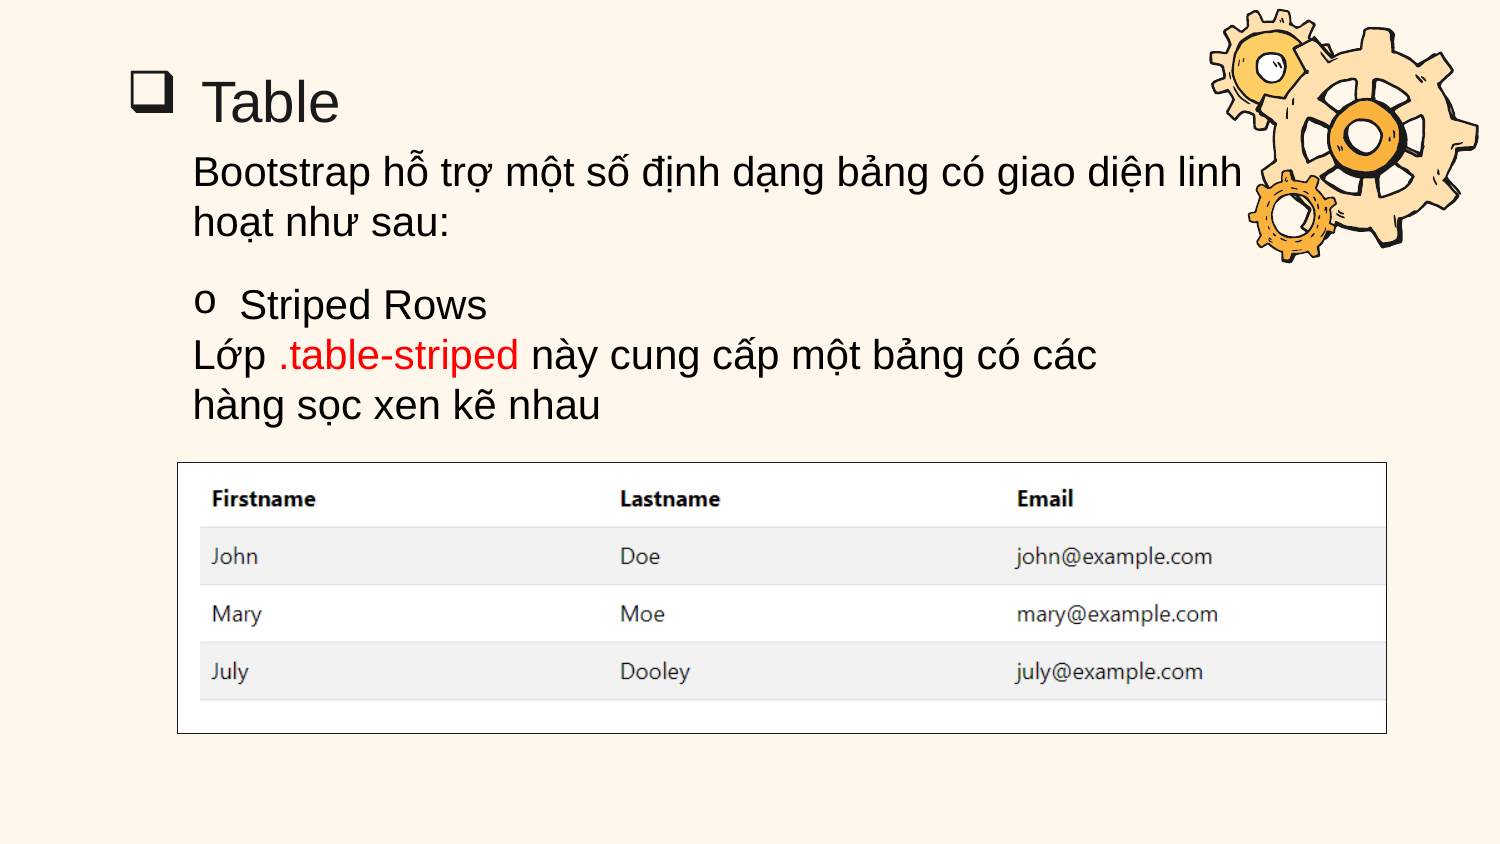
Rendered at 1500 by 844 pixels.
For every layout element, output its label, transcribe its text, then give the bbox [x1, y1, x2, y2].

title Table [111, 51, 1202, 147]
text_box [1207, 7, 1475, 264]
text_box Bootstrap hỗ trợ một số định dạng bảng có giao diện linh hoạt như sau: [177, 136, 1202, 252]
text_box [177, 270, 1387, 734]
